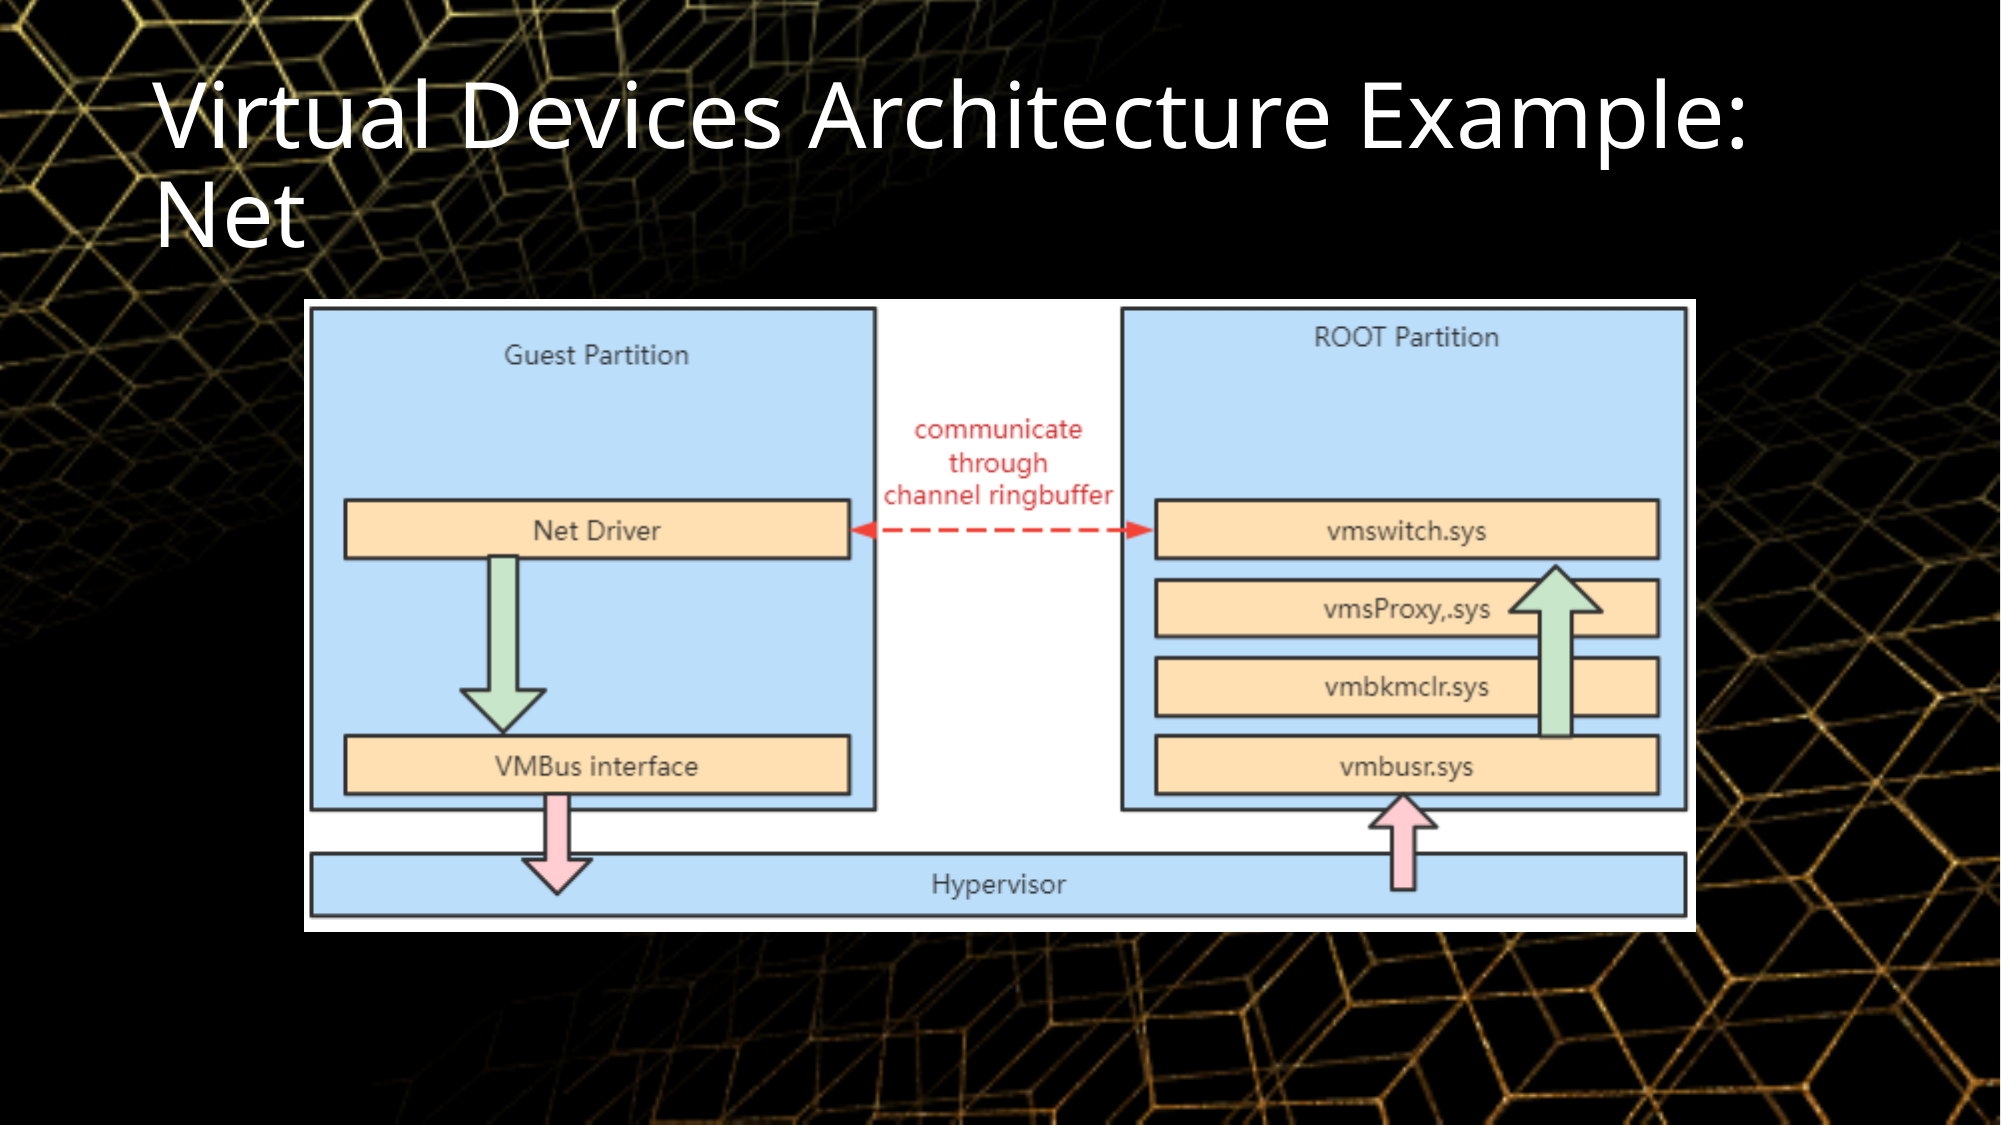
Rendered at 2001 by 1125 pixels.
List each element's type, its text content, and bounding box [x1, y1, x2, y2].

picture [0, 0, 2001, 1125]
title Virtual Devices Architecture Example: Net [137, 59, 1863, 278]
